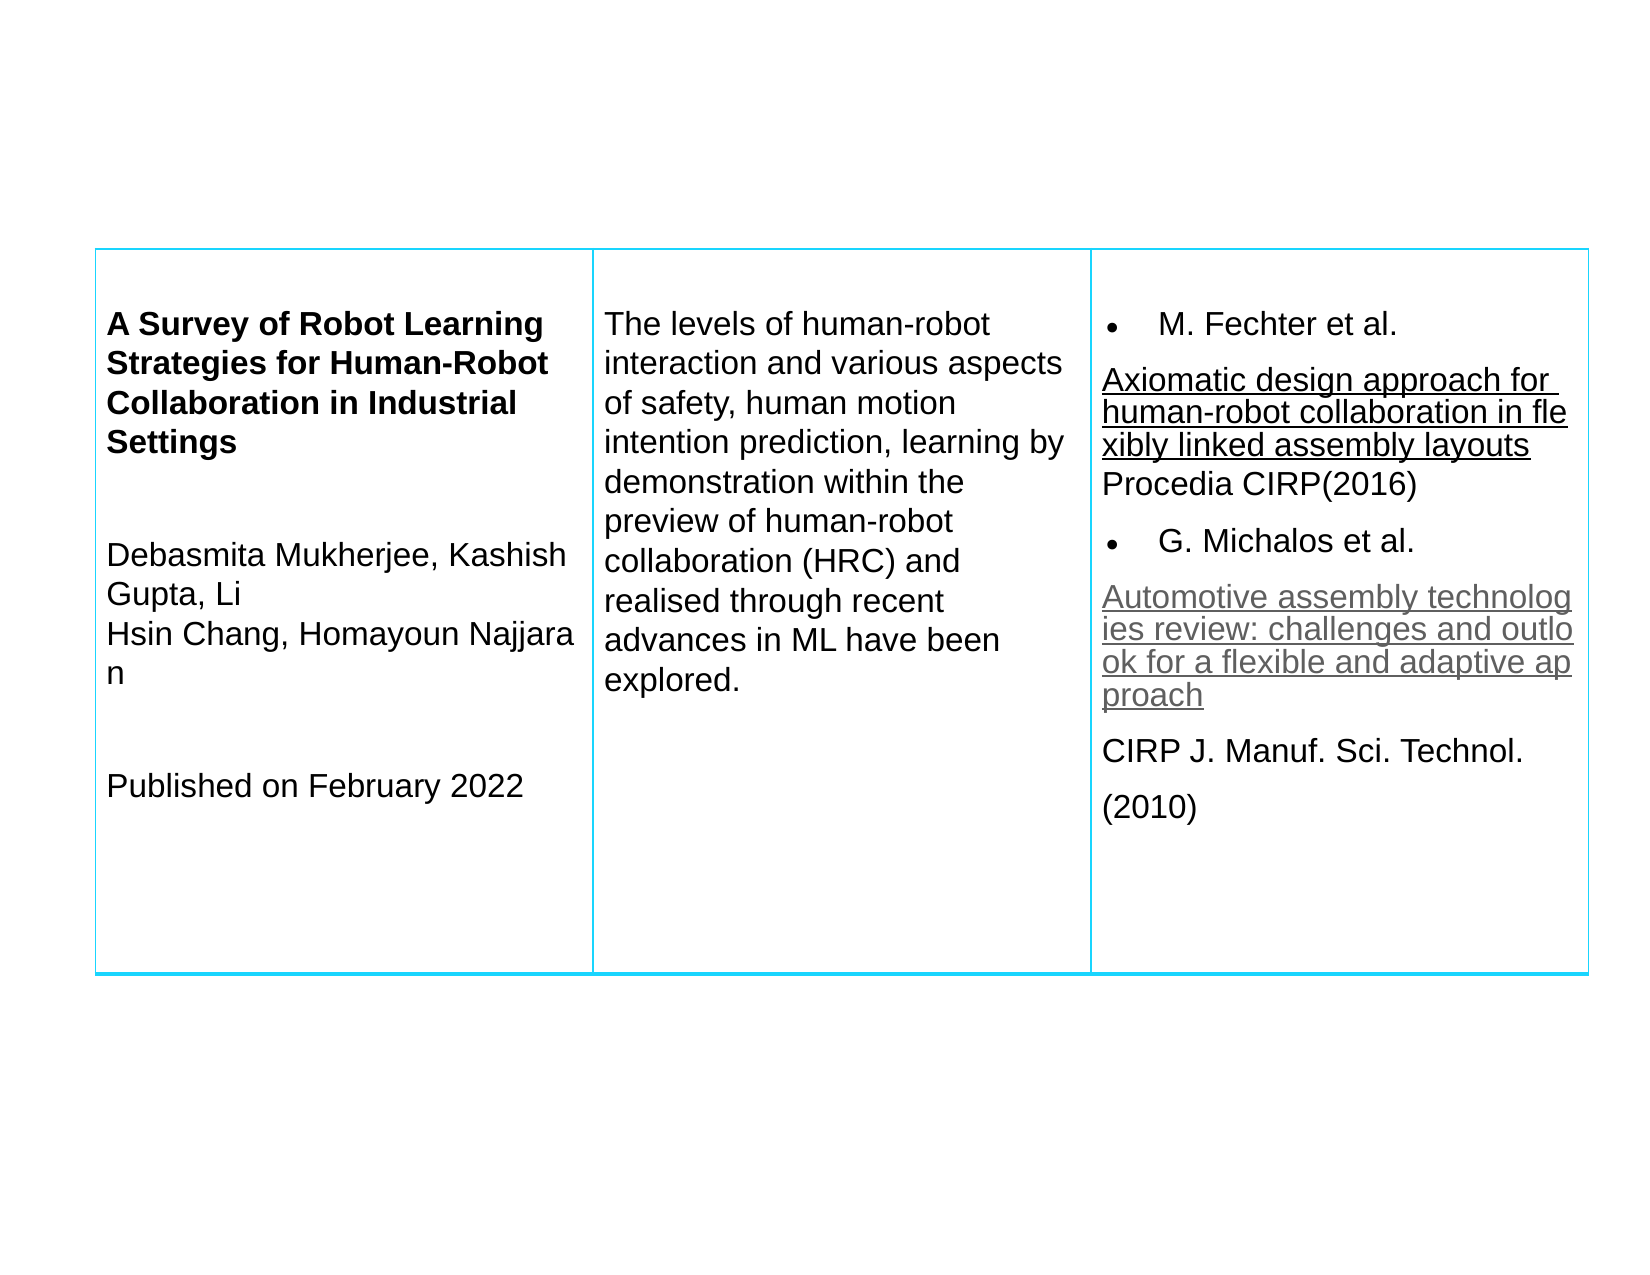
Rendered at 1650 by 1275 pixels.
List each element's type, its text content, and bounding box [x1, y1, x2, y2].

table_header M. Fechter et al. Axiomatic design approach for human-robot collaboration in flexibly linked assembly layoutsProcedia CIRP(2016) G. Michalos et al. Automotive assembly technologies review: challenges and outlook for a flexible and adaptive approach CIRP J. Manuf. Sci. Technol. (2010) [1092, 250, 1588, 972]
table_header A Survey of Robot Learning Strategies for Human-Robot Collaboration in Industrial Settings Debasmita Mukherjee, Kashish Gupta, Li Hsin Chang, Homayoun Najjaran Published on February 2022 [96, 250, 592, 972]
table_header The levels of human-robot interaction and various aspects of safety, human motion intention prediction, learning by demonstration within the preview of human-robot collaboration (HRC) and realised through recent advances in ML have been explored. [594, 250, 1090, 972]
